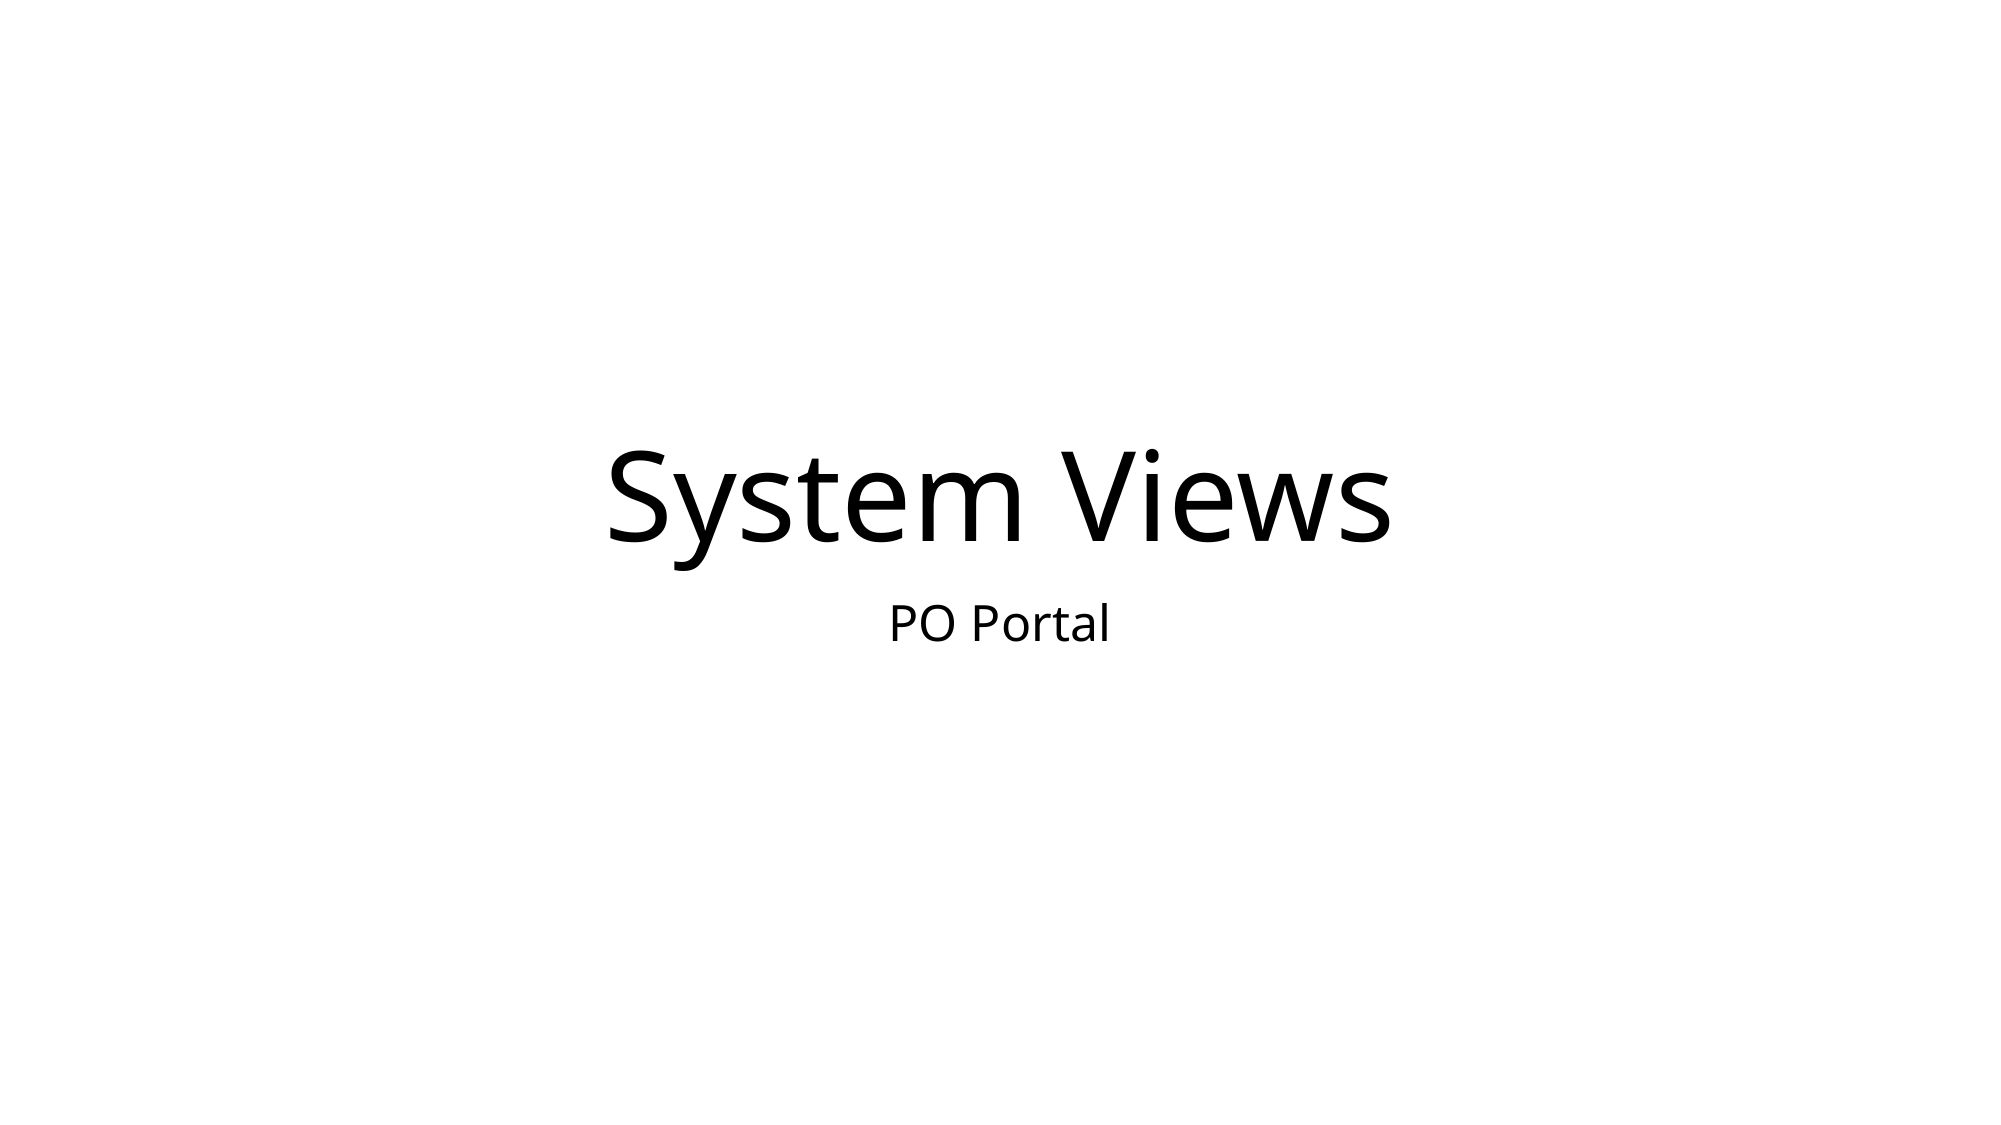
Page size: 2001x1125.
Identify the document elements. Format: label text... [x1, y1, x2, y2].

title System Views [249, 184, 1750, 576]
subtitle PO Portal [249, 590, 1750, 863]
